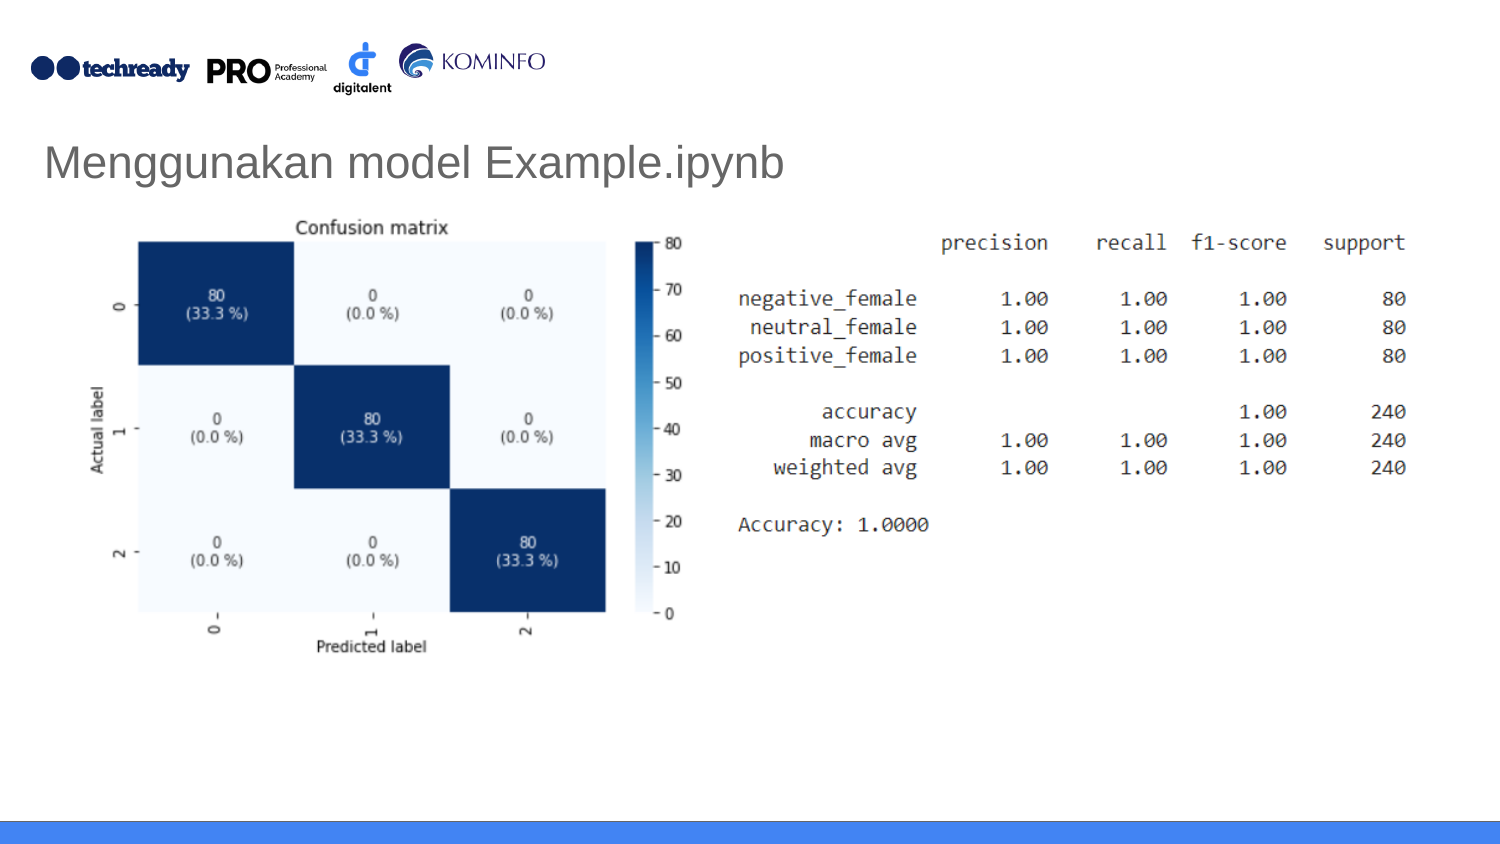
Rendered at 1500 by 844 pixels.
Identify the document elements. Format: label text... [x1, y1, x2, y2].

picture [24, 24, 557, 105]
text_box Menggunakan model Example.ipynb [28, 117, 814, 196]
picture [49, 215, 1443, 670]
